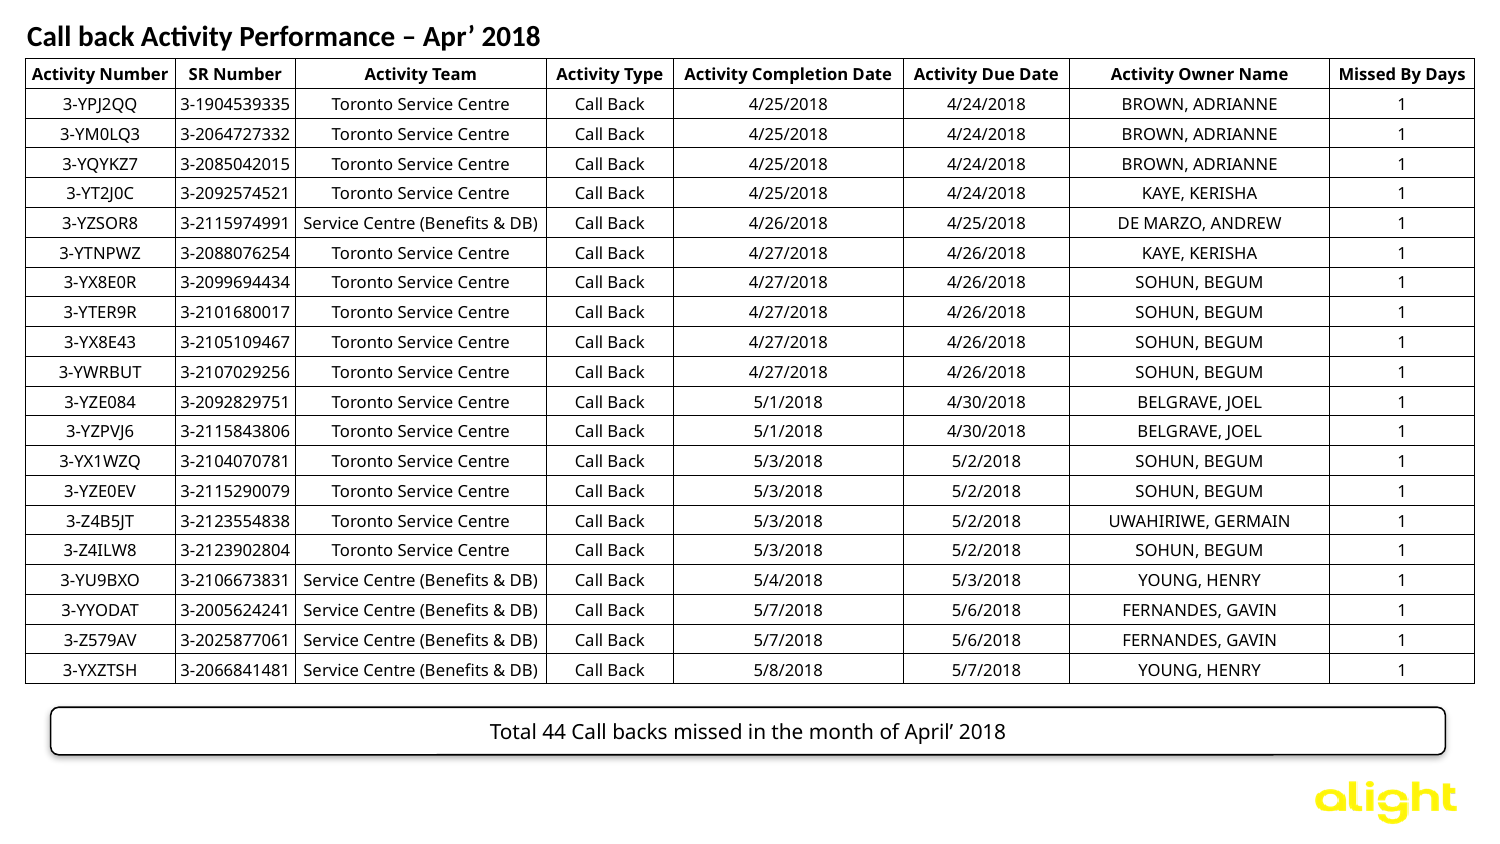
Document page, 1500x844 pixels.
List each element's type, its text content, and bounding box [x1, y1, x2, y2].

table_cell 5/6/2018 [904, 595, 1069, 624]
table_cell 1 [1330, 357, 1474, 386]
text_box Total 44 Call backs missed in the month of April’ 2018 [50, 707, 1446, 755]
table_cell 3-2104070781 [176, 446, 295, 475]
table_cell 4/27/2018 [674, 357, 903, 386]
table_cell BELGRAVE, JOEL [1070, 416, 1329, 445]
table_cell SOHUN, BEGUM [1070, 357, 1329, 386]
table_cell 4/27/2018 [674, 327, 903, 356]
table_cell Call Back [547, 178, 673, 207]
table_cell 5/4/2018 [674, 565, 903, 594]
table_cell Call Back [547, 119, 673, 147]
table_cell 3-YPJ2QQ [26, 89, 175, 118]
table_cell 4/26/2018 [674, 208, 903, 237]
table_cell Toronto Service Centre [296, 357, 546, 386]
table_cell 1 [1330, 238, 1474, 267]
table_cell 1 [1330, 89, 1474, 118]
table_cell 3-2106673831 [176, 565, 295, 594]
table_cell YOUNG, HENRY [1070, 654, 1329, 683]
table_cell 4/27/2018 [674, 297, 903, 326]
table_cell 3-2092829751 [176, 387, 295, 415]
table_cell 4/24/2018 [904, 178, 1069, 207]
table_cell SOHUN, BEGUM [1070, 446, 1329, 475]
table_cell 4/25/2018 [674, 178, 903, 207]
table_cell 3-2092574521 [176, 178, 295, 207]
table_cell 4/24/2018 [904, 148, 1069, 177]
table_cell BROWN, ADRIANNE [1070, 148, 1329, 177]
table_cell SOHUN, BEGUM [1070, 476, 1329, 505]
table_cell SOHUN, BEGUM [1070, 268, 1329, 296]
table_cell 4/26/2018 [904, 357, 1069, 386]
table_cell Call Back [547, 654, 673, 683]
table_cell Call Back [547, 446, 673, 475]
table_cell 3-2105109467 [176, 327, 295, 356]
table_cell Call Back [547, 506, 673, 534]
table_cell Service Centre (Benefits & DB) [296, 565, 546, 594]
table_cell Toronto Service Centre [296, 387, 546, 415]
table_cell 4/25/2018 [674, 89, 903, 118]
table_cell 3-1904539335 [176, 89, 295, 118]
table_cell 3-2099694434 [176, 268, 295, 296]
table_cell 5/7/2018 [904, 654, 1069, 683]
table_cell 4/25/2018 [674, 148, 903, 177]
table_cell Toronto Service Centre [296, 297, 546, 326]
table_header Activity Due Date [904, 59, 1069, 88]
table_cell Call Back [547, 476, 673, 505]
table_cell 3-YXZTSH [26, 654, 175, 683]
table_cell KAYE, KERISHA [1070, 238, 1329, 267]
table_cell DE MARZO, ANDREW [1070, 208, 1329, 237]
table_cell 3-YZPVJ6 [26, 416, 175, 445]
table_cell BELGRAVE, JOEL [1070, 387, 1329, 415]
table_cell Toronto Service Centre [296, 416, 546, 445]
table_cell SOHUN, BEGUM [1070, 297, 1329, 326]
table_cell Call Back [547, 297, 673, 326]
table_cell 3-YZE0EV [26, 476, 175, 505]
table_cell YOUNG, HENRY [1070, 565, 1329, 594]
table_cell 4/26/2018 [904, 268, 1069, 296]
table_cell 4/30/2018 [904, 387, 1069, 415]
table_cell 5/6/2018 [904, 625, 1069, 653]
text_box Call back Activity Performance – Apr’ 2018 [26, 0, 1377, 59]
table_cell 4/25/2018 [904, 208, 1069, 237]
table_cell Toronto Service Centre [296, 119, 546, 147]
table_cell 1 [1330, 654, 1474, 683]
table_cell 3-2064727332 [176, 119, 295, 147]
table_cell 3-YQYKZ7 [26, 148, 175, 177]
table_cell 3-2123902804 [176, 535, 295, 564]
table_cell 1 [1330, 565, 1474, 594]
table_header Activity Type [547, 59, 673, 88]
table_cell 1 [1330, 625, 1474, 653]
table_cell 1 [1330, 148, 1474, 177]
table_cell 3-Z4B5JT [26, 506, 175, 534]
table_cell Toronto Service Centre [296, 178, 546, 207]
table_cell Call Back [547, 535, 673, 564]
table_cell Call Back [547, 625, 673, 653]
table_cell 3-2088076254 [176, 238, 295, 267]
table_cell 5/2/2018 [904, 535, 1069, 564]
table_cell Call Back [547, 89, 673, 118]
table_cell 3-YWRBUT [26, 357, 175, 386]
table_cell Service Centre (Benefits & DB) [296, 654, 546, 683]
table_cell 4/30/2018 [904, 416, 1069, 445]
table_cell FERNANDES, GAVIN [1070, 625, 1329, 653]
table_cell 3-YT2J0C [26, 178, 175, 207]
table_cell 5/7/2018 [674, 625, 903, 653]
table_cell Call Back [547, 387, 673, 415]
table_cell 3-YX8E43 [26, 327, 175, 356]
table_cell 3-2123554838 [176, 506, 295, 534]
table_cell Service Centre (Benefits & DB) [296, 595, 546, 624]
table_header SR Number [176, 59, 295, 88]
table_cell BROWN, ADRIANNE [1070, 89, 1329, 118]
table_cell Call Back [547, 357, 673, 386]
table_cell UWAHIRIWE, GERMAIN [1070, 506, 1329, 534]
table_cell 5/2/2018 [904, 446, 1069, 475]
table_cell 5/3/2018 [674, 535, 903, 564]
table_cell 3-YTNPWZ [26, 238, 175, 267]
table_cell 4/26/2018 [904, 297, 1069, 326]
table_cell SOHUN, BEGUM [1070, 327, 1329, 356]
table_cell Toronto Service Centre [296, 148, 546, 177]
picture [1287, 759, 1486, 844]
table_cell 3-2101680017 [176, 297, 295, 326]
table_cell SOHUN, BEGUM [1070, 535, 1329, 564]
table_cell 1 [1330, 446, 1474, 475]
table_cell Call Back [547, 416, 673, 445]
table_cell 3-2066841481 [176, 654, 295, 683]
table_cell 3-2005624241 [176, 595, 295, 624]
table_header Activity Team [296, 59, 546, 88]
table_cell 1 [1330, 476, 1474, 505]
table_cell 4/24/2018 [904, 89, 1069, 118]
table_cell 3-YYODAT [26, 595, 175, 624]
table_cell 3-YZSOR8 [26, 208, 175, 237]
table_cell 5/3/2018 [674, 476, 903, 505]
table_cell Toronto Service Centre [296, 238, 546, 267]
table_cell 3-2107029256 [176, 357, 295, 386]
table_cell 4/27/2018 [674, 268, 903, 296]
table_cell Toronto Service Centre [296, 89, 546, 118]
table_cell Toronto Service Centre [296, 535, 546, 564]
table_cell 1 [1330, 119, 1474, 147]
table_cell Service Centre (Benefits & DB) [296, 625, 546, 653]
table_cell 3-YTER9R [26, 297, 175, 326]
table_cell 1 [1330, 208, 1474, 237]
table_cell 5/1/2018 [674, 387, 903, 415]
table_cell Toronto Service Centre [296, 268, 546, 296]
table_cell FERNANDES, GAVIN [1070, 595, 1329, 624]
table_cell 5/3/2018 [674, 506, 903, 534]
table_header Activity Owner Name [1070, 59, 1329, 88]
table_cell 3-2085042015 [176, 148, 295, 177]
table_header Activity Number [26, 59, 175, 88]
table_cell 3-YZE084 [26, 387, 175, 415]
table_cell Call Back [547, 565, 673, 594]
table_header Missed By Days [1330, 59, 1474, 88]
table_cell Call Back [547, 208, 673, 237]
table_cell 4/26/2018 [904, 238, 1069, 267]
table_cell 3-2025877061 [176, 625, 295, 653]
table_cell Toronto Service Centre [296, 327, 546, 356]
table_cell 3-2115843806 [176, 416, 295, 445]
table_cell Call Back [547, 268, 673, 296]
table_cell 3-2115290079 [176, 476, 295, 505]
table_cell 4/25/2018 [674, 119, 903, 147]
table_cell Call Back [547, 238, 673, 267]
table_cell Toronto Service Centre [296, 506, 546, 534]
table_cell 5/2/2018 [904, 506, 1069, 534]
table_cell 3-YU9BXO [26, 565, 175, 594]
table_cell KAYE, KERISHA [1070, 178, 1329, 207]
table_cell 1 [1330, 327, 1474, 356]
table_cell 5/1/2018 [674, 416, 903, 445]
table_cell 3-YM0LQ3 [26, 119, 175, 147]
table_cell 5/7/2018 [674, 595, 903, 624]
table_cell 3-Z4ILW8 [26, 535, 175, 564]
table_cell Call Back [547, 148, 673, 177]
table_cell 5/2/2018 [904, 476, 1069, 505]
table_cell 4/27/2018 [674, 238, 903, 267]
table_cell 5/8/2018 [674, 654, 903, 683]
table_cell 1 [1330, 595, 1474, 624]
table_cell Service Centre (Benefits & DB) [296, 208, 546, 237]
table_cell 5/3/2018 [674, 446, 903, 475]
table_cell 3-YX1WZQ [26, 446, 175, 475]
table_cell 1 [1330, 178, 1474, 207]
table_cell Call Back [547, 595, 673, 624]
table_cell 5/3/2018 [904, 565, 1069, 594]
table_cell 4/26/2018 [904, 327, 1069, 356]
table_cell Call Back [547, 327, 673, 356]
table_cell 3-YX8E0R [26, 268, 175, 296]
table_cell 1 [1330, 387, 1474, 415]
table_cell 3-Z579AV [26, 625, 175, 653]
table_cell 1 [1330, 535, 1474, 564]
table_cell Toronto Service Centre [296, 476, 546, 505]
table_cell 1 [1330, 506, 1474, 534]
table_cell 1 [1330, 268, 1474, 296]
table_cell 1 [1330, 297, 1474, 326]
table_cell 4/24/2018 [904, 119, 1069, 147]
table_header Activity Completion Date [674, 59, 903, 88]
table_cell 1 [1330, 416, 1474, 445]
table_cell BROWN, ADRIANNE [1070, 119, 1329, 147]
table_cell Toronto Service Centre [296, 446, 546, 475]
table_cell 3-2115974991 [176, 208, 295, 237]
